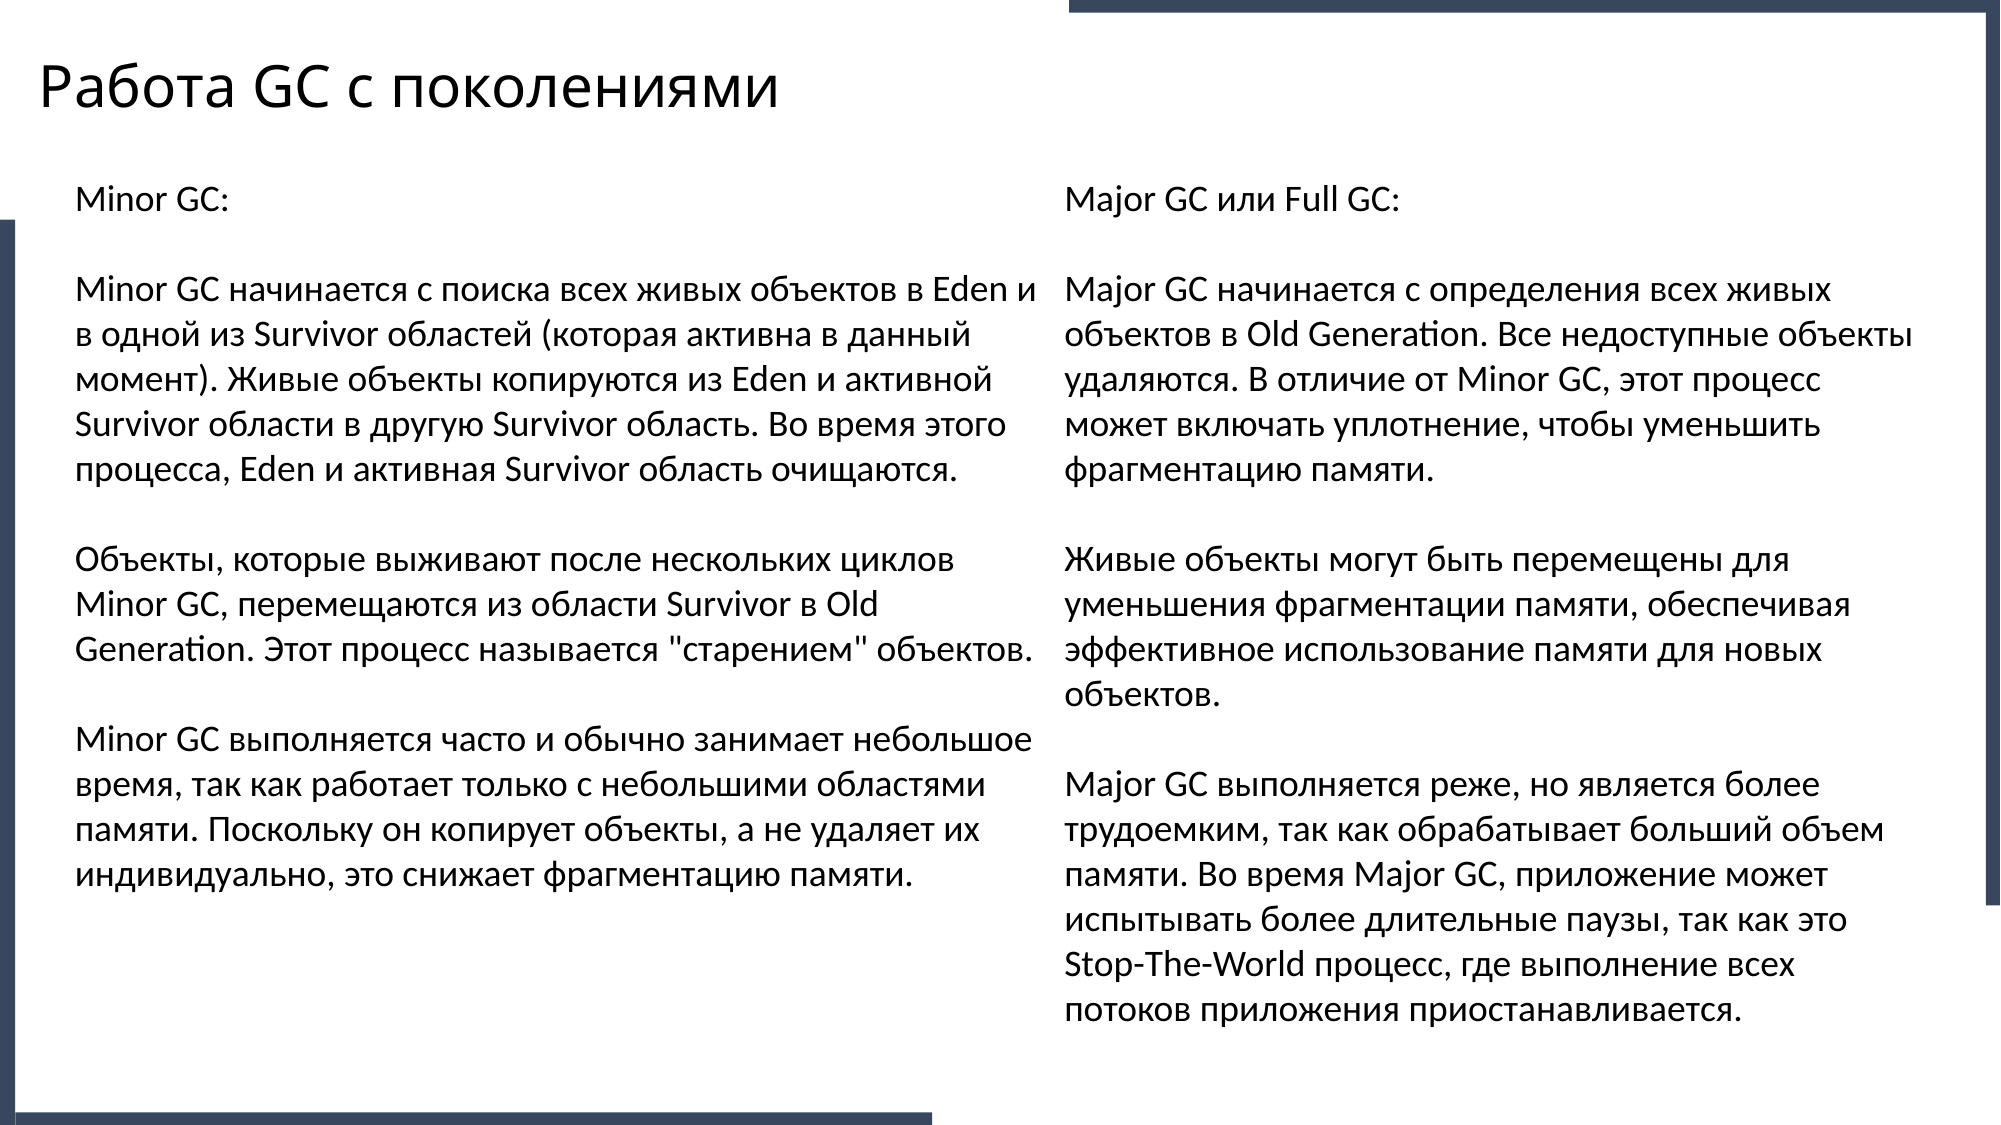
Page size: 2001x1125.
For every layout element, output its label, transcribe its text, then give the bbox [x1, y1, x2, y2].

text_box Major GC или Full GC: Major GC начинается с определения всех живых объектов в Old Generation. Все недоступные объекты удаляются. В отличие от Minor GC, этот процесс может включать уплотнение, чтобы уменьшить фрагментацию памяти. Живые объекты могут быть перемещены для уменьшения фрагментации памяти, обеспечивая эффективное использование памяти для новых объектов. Major GC выполняется реже, но является более трудоемким, так как обрабатывает больший объем памяти. Во время Major GC, приложение может испытывать более длительные паузы, так как это Stop-The-World процесс, где выполнение всех потоков приложения приостанавливается. [1049, 166, 1940, 1036]
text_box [0, 219, 933, 1125]
text_box Работа GC с поколениями [24, 42, 1068, 127]
text_box Minor GC: Minor GC начинается с поиска всех живых объектов в Eden и в одной из Survivor областей (которая активна в данный момент). Живые объекты копируются из Eden и активной Survivor области в другую Survivor область. Во время этого процесса, Eden и активная Survivor область очищаются. Объекты, которые выживают после нескольких циклов Minor GC, перемещаются из области Survivor в Old Generation. Этот процесс называется "старением" объектов. Minor GC выполняется часто и обычно занимает небольшое время, так как работает только с небольшими областями памяти. Поскольку он копирует объекты, а не удаляет их индивидуально, это снижает фрагментацию памяти. [60, 166, 1049, 901]
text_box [1068, 0, 2000, 906]
